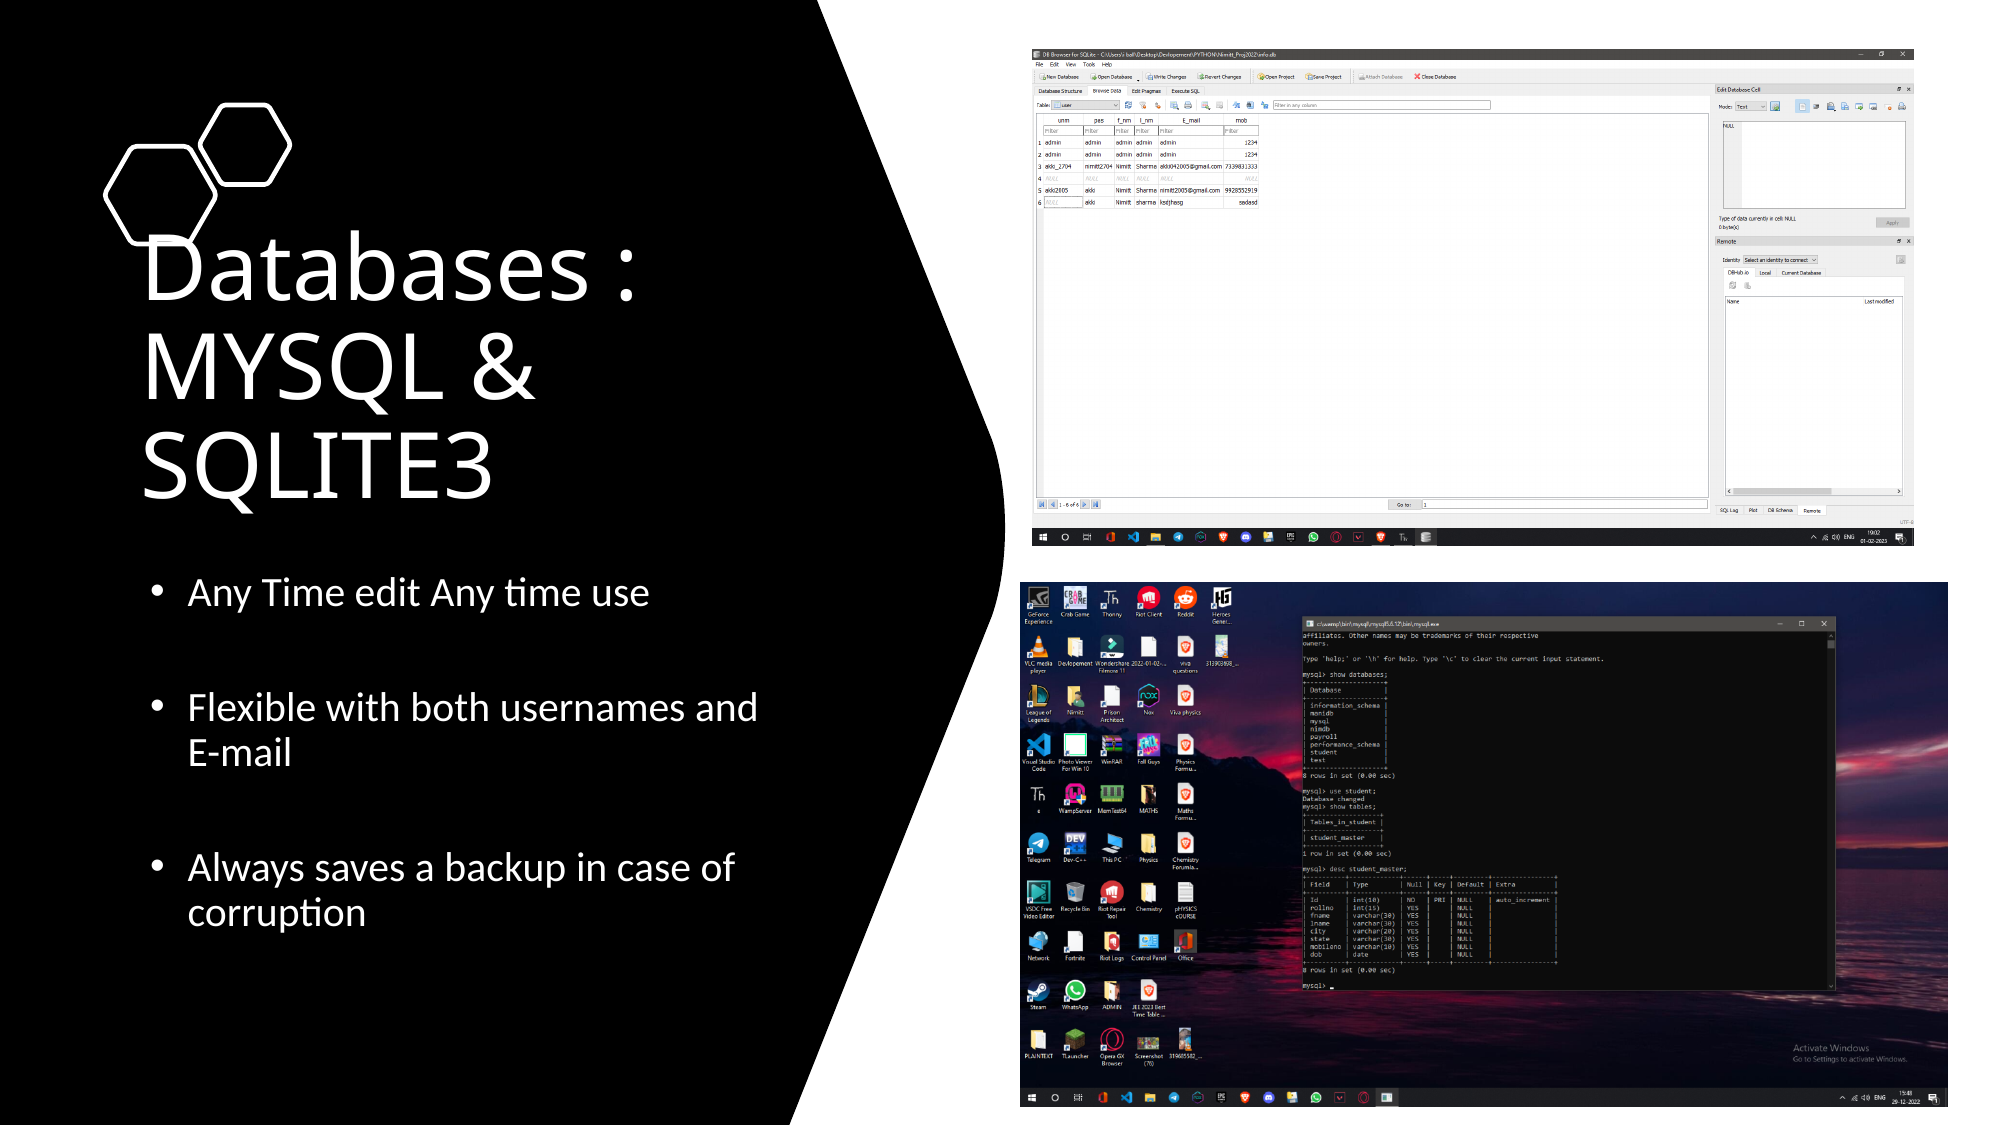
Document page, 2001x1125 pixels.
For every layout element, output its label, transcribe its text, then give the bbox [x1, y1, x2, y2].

picture [1032, 48, 1914, 546]
text_box [0, 0, 1007, 1125]
picture [1020, 582, 1948, 1107]
text_box [791, 0, 2000, 1125]
text_box Any Time edit Any time use Flexible with both usernames and E-mail Always saves a backup in case of corruption [125, 562, 795, 1013]
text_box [104, 104, 290, 244]
text_box Databases : MYSQL & SQLITE3 [125, 212, 819, 526]
